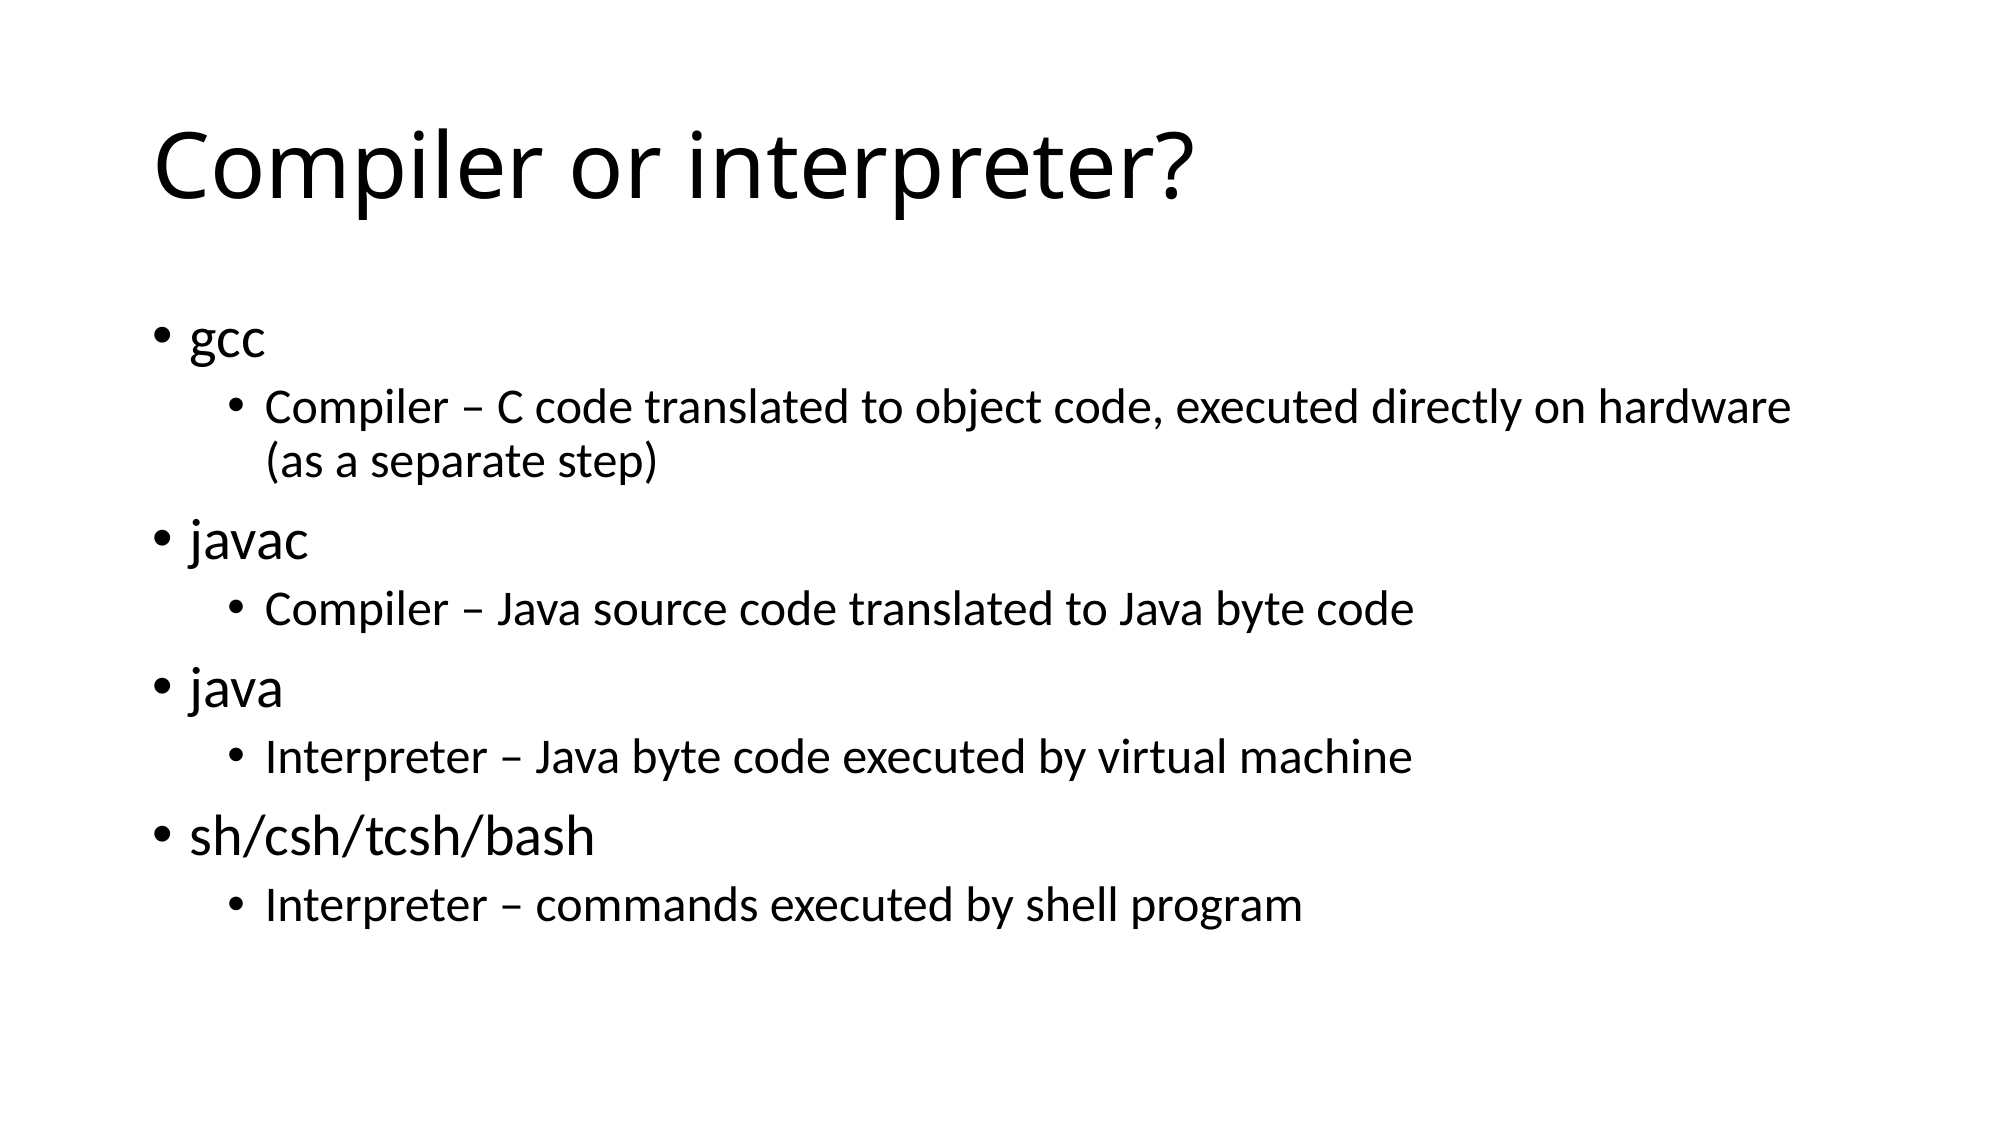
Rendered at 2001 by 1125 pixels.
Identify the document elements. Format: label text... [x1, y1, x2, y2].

list gcc Compiler – C code translated to object code, executed directly on hardware (as a separate step) javac Compiler – Java source code translated to Java byte code java Interpreter – Java byte code executed by virtual machine sh/csh/tcsh/bash Interpreter – commands executed by shell program [137, 299, 1863, 1014]
title Compiler or interpreter? [137, 59, 1863, 278]
